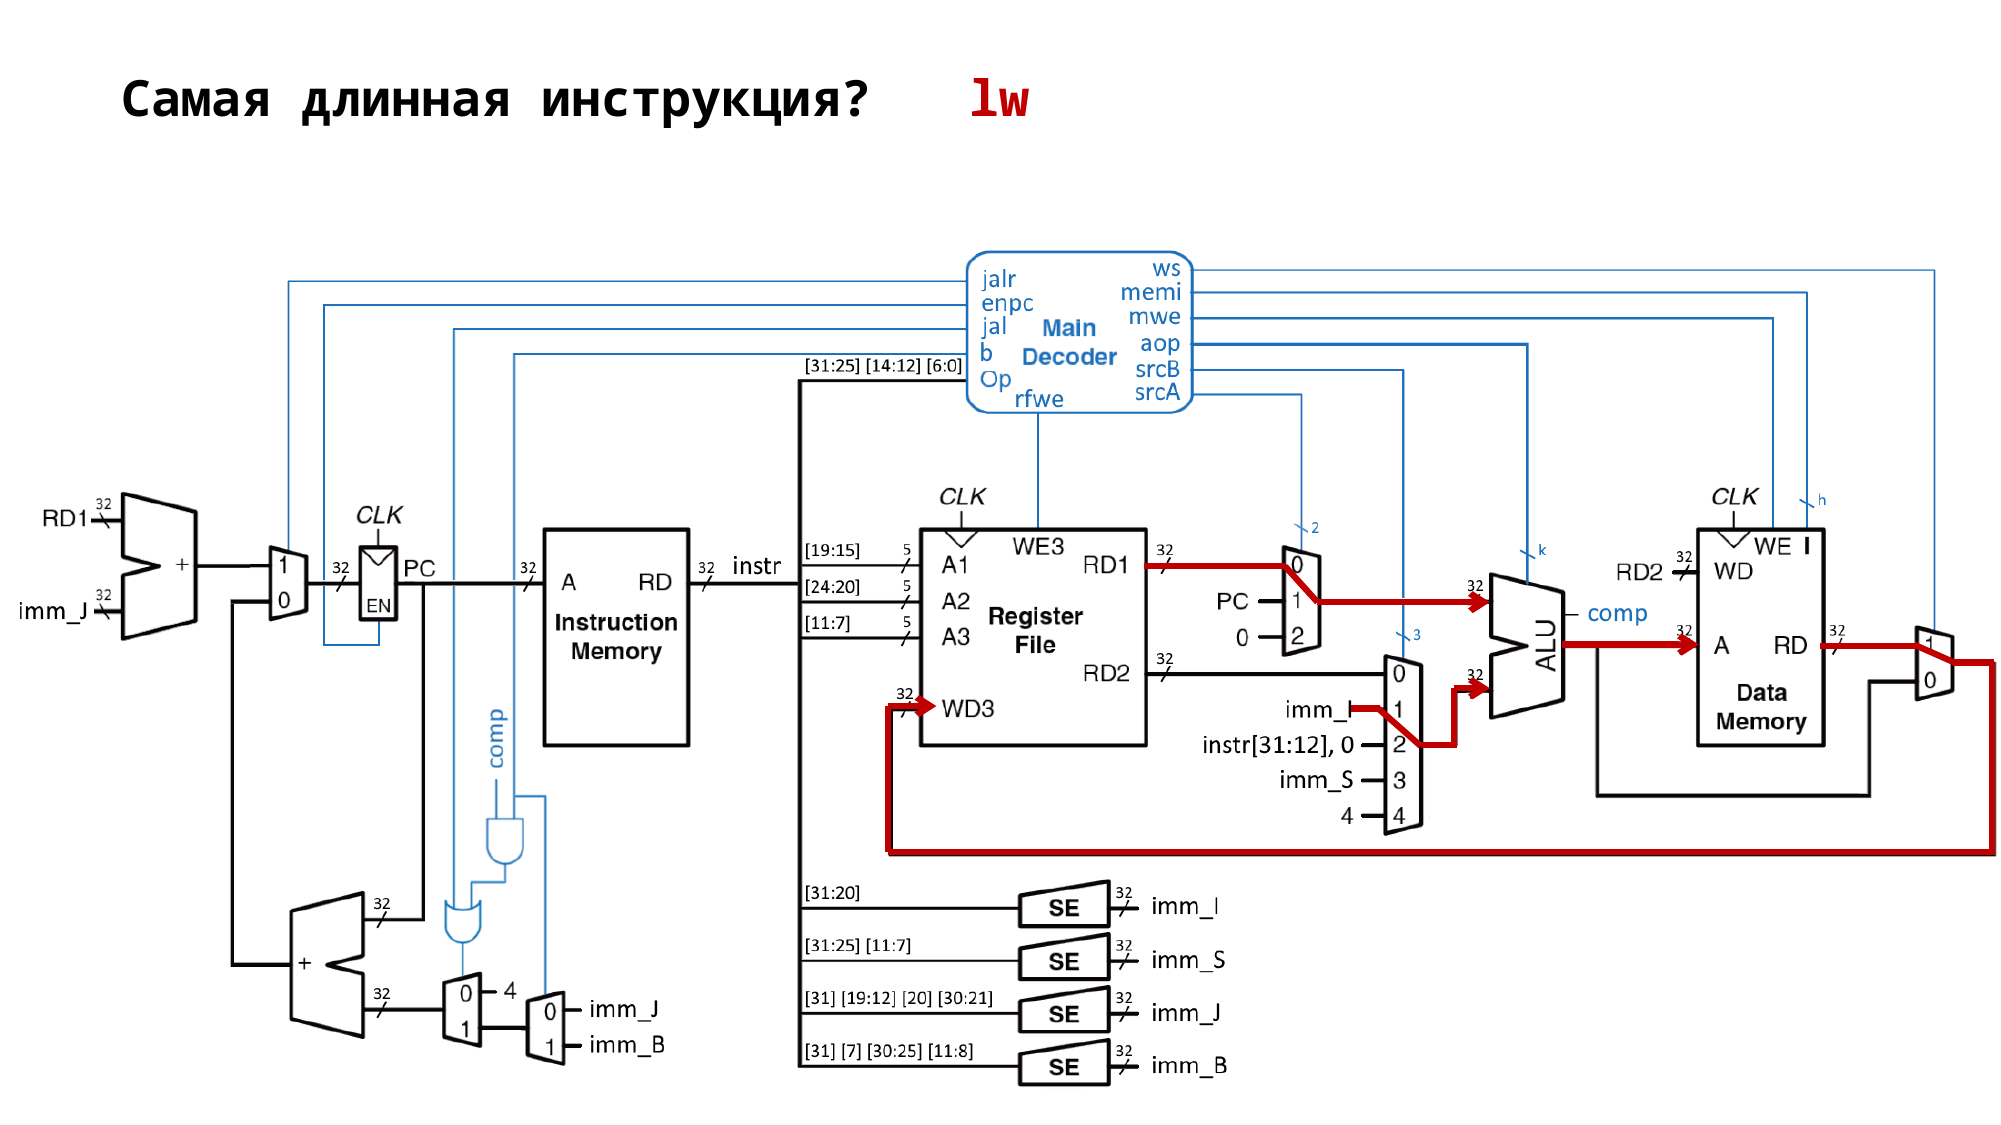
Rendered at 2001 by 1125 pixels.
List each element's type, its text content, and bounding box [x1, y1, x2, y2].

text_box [1143, 566, 1490, 603]
text_box Самая длинная инструкция? [104, 58, 889, 134]
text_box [1914, 644, 1957, 664]
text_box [888, 661, 1994, 856]
picture [10, 240, 2000, 1103]
text_box lw [918, 58, 1082, 134]
